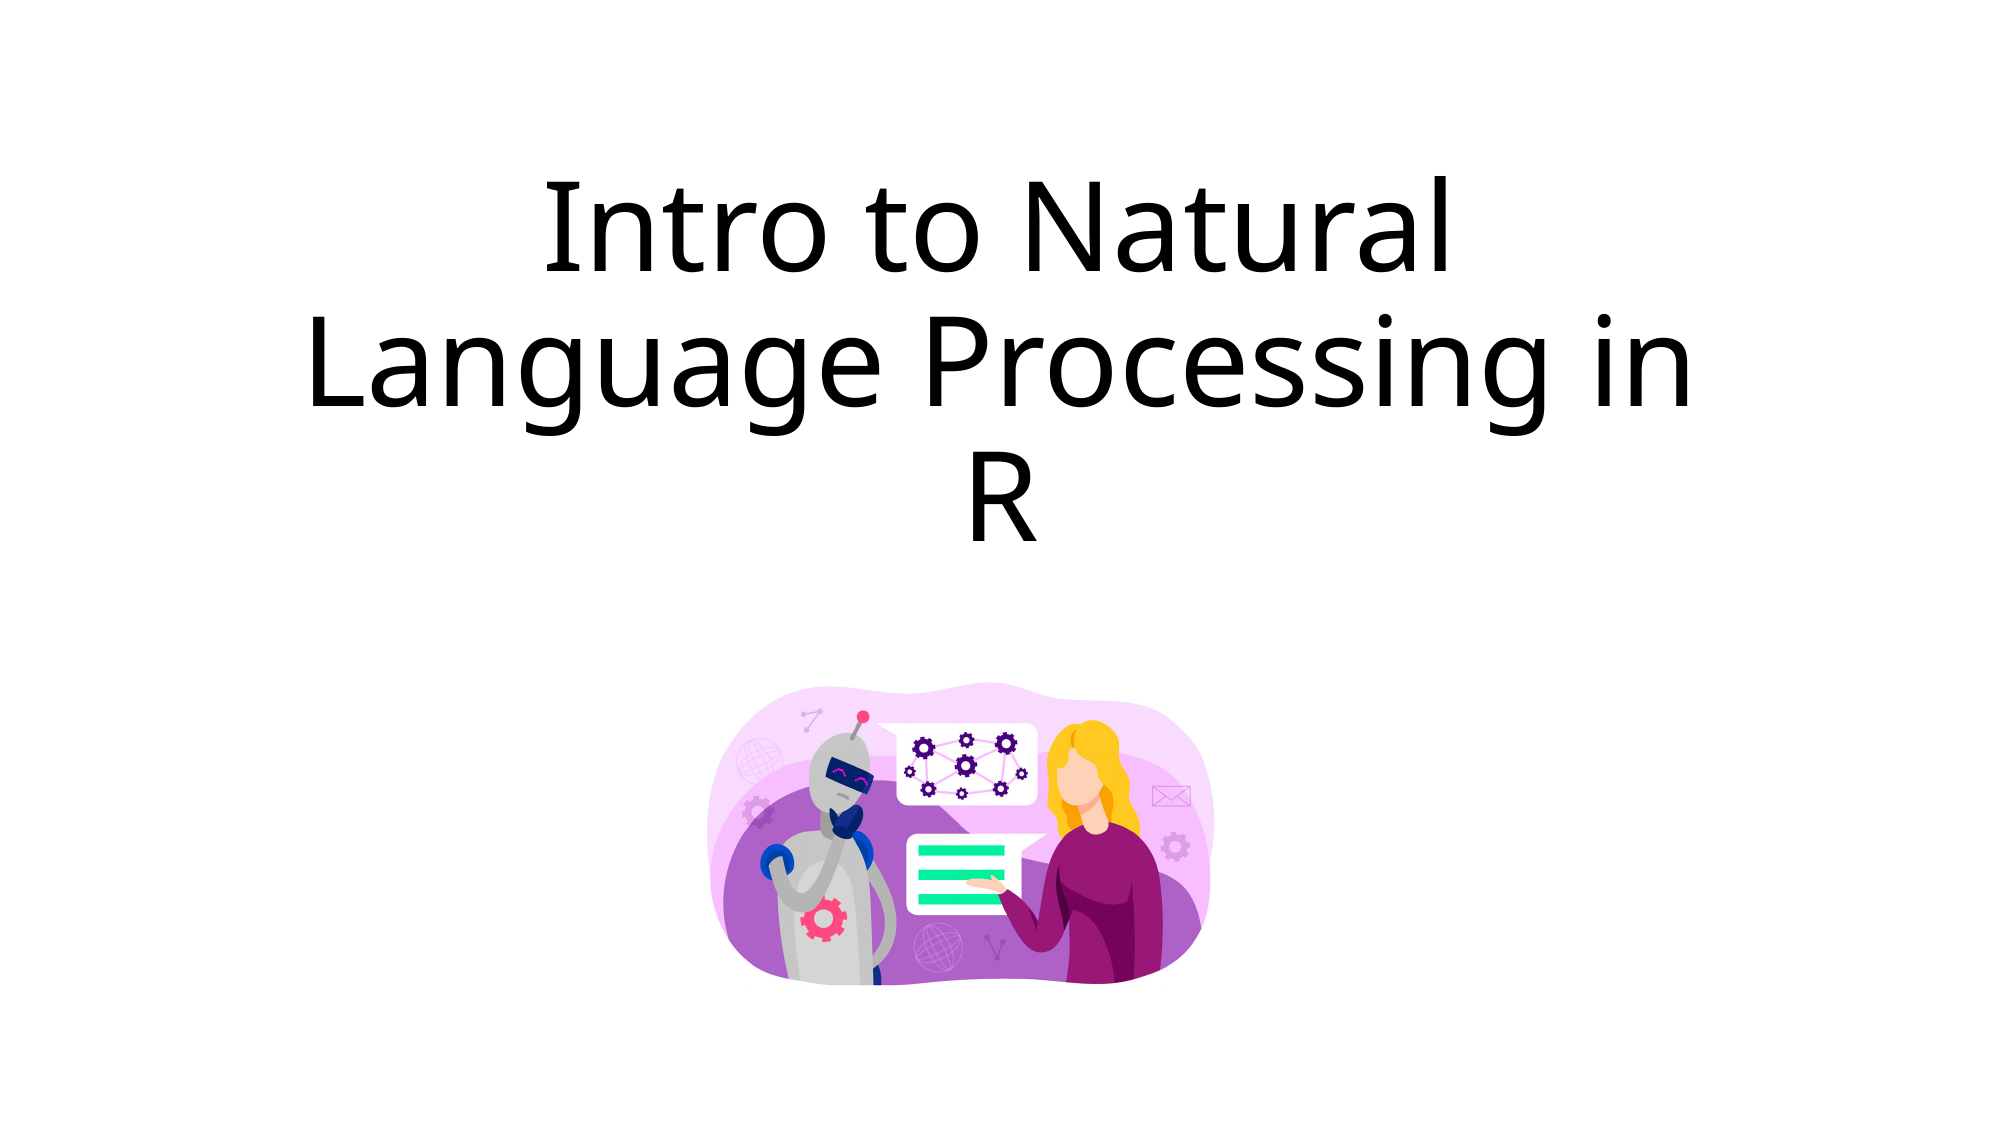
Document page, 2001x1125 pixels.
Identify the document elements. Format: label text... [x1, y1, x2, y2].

picture [700, 673, 1220, 991]
title Intro to Natural Language Processing in R [249, 184, 1750, 576]
